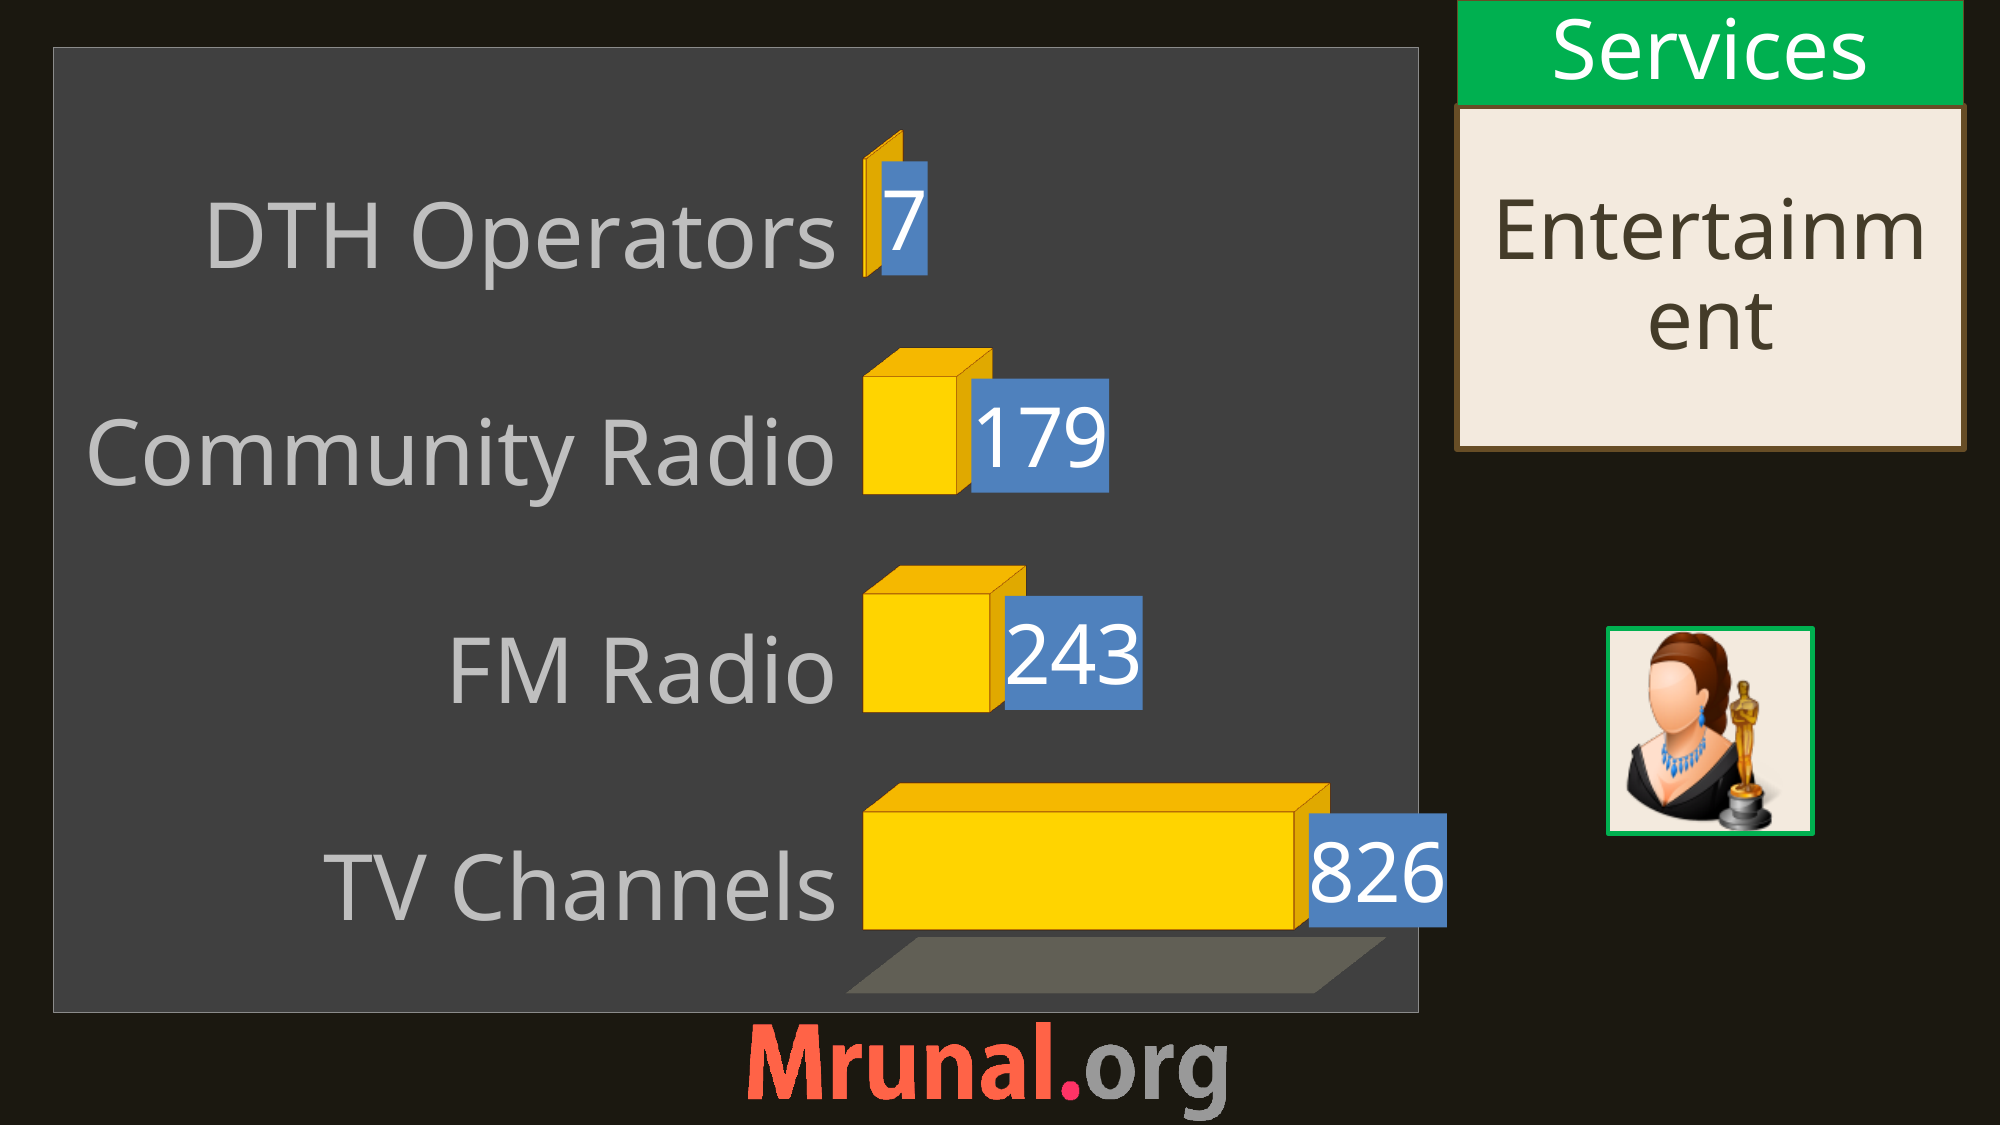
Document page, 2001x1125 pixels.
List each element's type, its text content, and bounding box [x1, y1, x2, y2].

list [1610, 630, 1811, 832]
list Services [1457, 0, 1964, 106]
chart [52, 46, 1448, 1014]
picture [741, 1014, 1230, 1125]
title Entertainment [1454, 103, 1967, 452]
